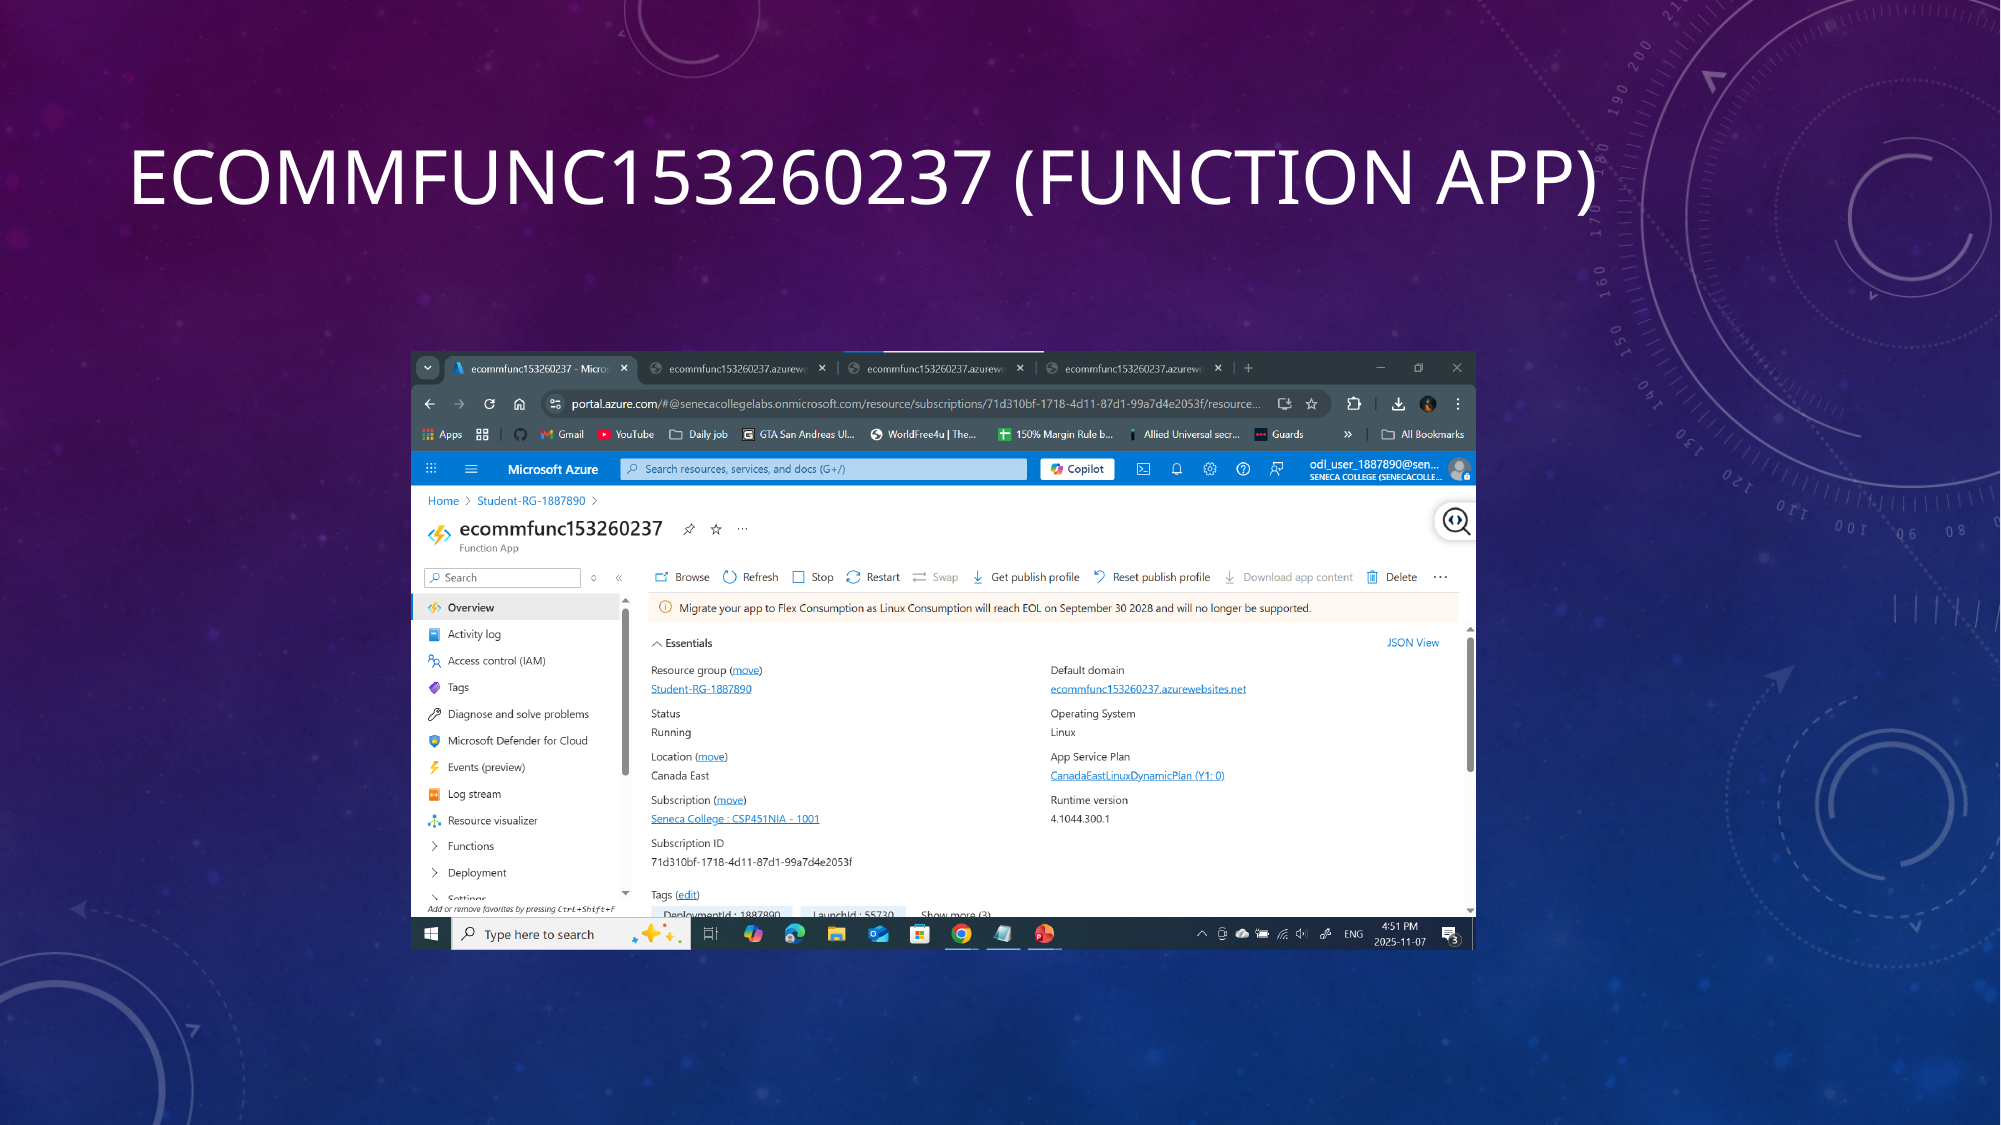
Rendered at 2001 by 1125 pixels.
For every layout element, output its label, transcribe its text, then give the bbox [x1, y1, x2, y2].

picture [0, 0, 2001, 1125]
title ecommfunc153260237 (Function App) [112, 99, 1775, 339]
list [411, 350, 1476, 951]
